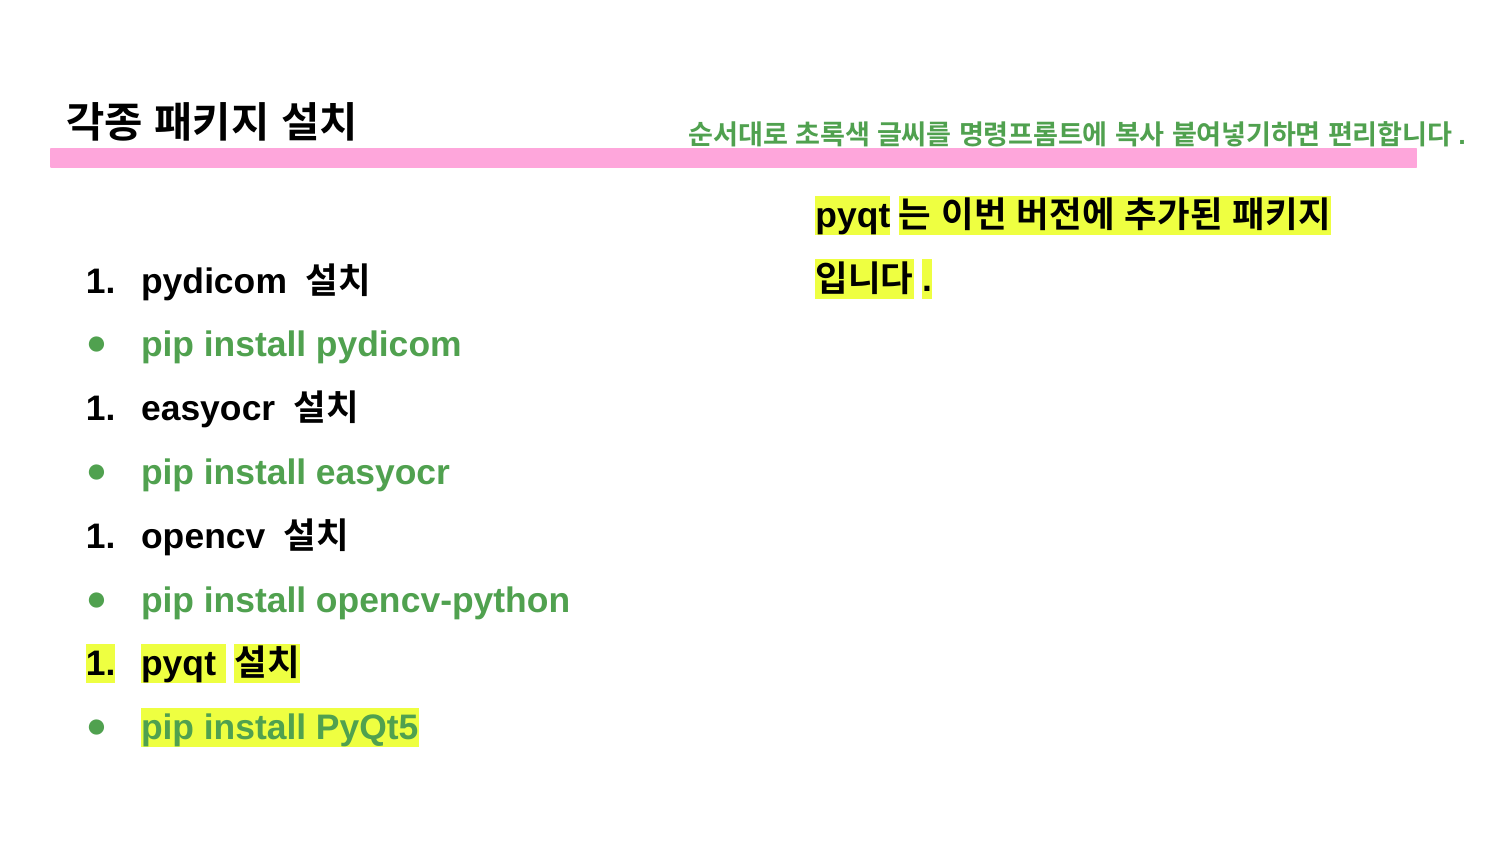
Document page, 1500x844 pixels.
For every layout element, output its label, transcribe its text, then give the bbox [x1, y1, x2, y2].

title 각종 패키지 설치 [51, 72, 1449, 167]
text_box pyqt는 이번 버전에 추가된 패키지 입니다. [800, 155, 1442, 314]
text_box pydicom 설치 pip install pydicom easyocr 설치 pip install easyocr opencv 설치 pip install opencv-python pyqt 설치 pip install PyQt5 [51, 221, 767, 826]
text_box 순서대로 초록색 글씨를 명령프롬트에 복사 붙여넣기하면 편리합니다. [674, 97, 1500, 166]
